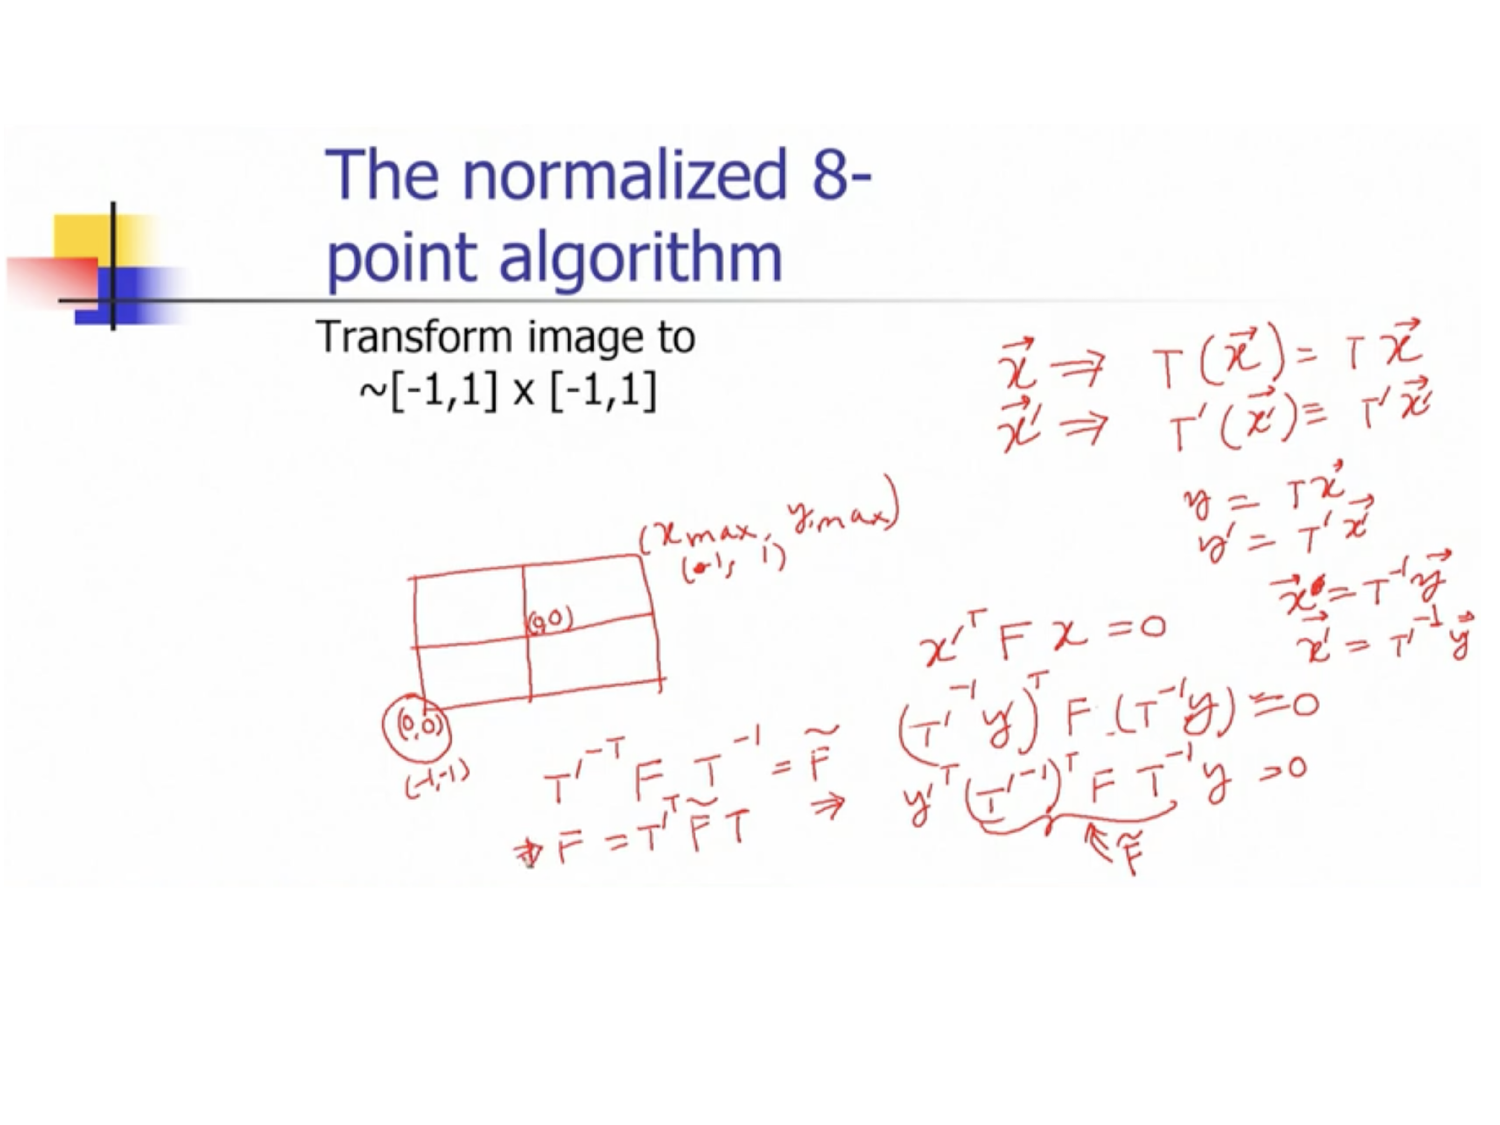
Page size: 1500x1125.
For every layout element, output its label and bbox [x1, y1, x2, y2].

picture [4, 124, 1482, 888]
